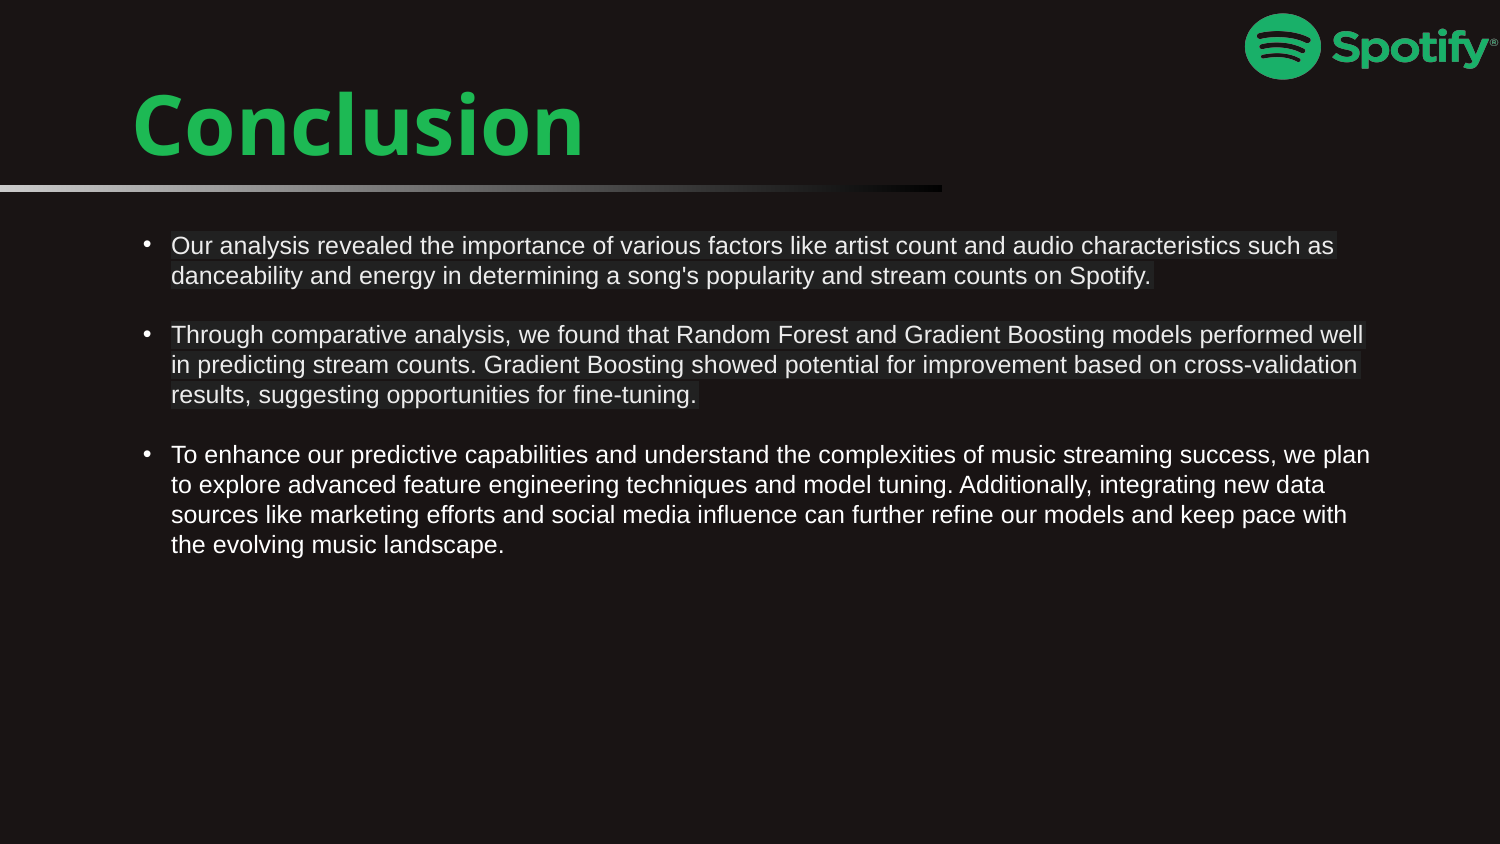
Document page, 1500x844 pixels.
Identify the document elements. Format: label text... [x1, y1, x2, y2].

text_box Our analysis revealed the importance of various factors like artist count and audio characteristics such as danceability and energy in determining a song's popularity and stream counts on Spotify. Through comparative analysis, we found that Random Forest and Gradient Boosting models performed well in predicting stream counts. Gradient Boosting showed potential for improvement based on cross-validation results, suggesting opportunities for fine-tuning. To enhance our predictive capabilities and understand the complexities of music streaming success, we plan to explore advanced feature engineering techniques and model tuning. Additionally, integrating new data sources like marketing efforts and social media influence can further refine our models and keep pace with the evolving music landscape. [128, 221, 1395, 671]
picture [1243, 13, 1500, 80]
list [116, 205, 1384, 750]
title Conclusion [116, 56, 1384, 152]
